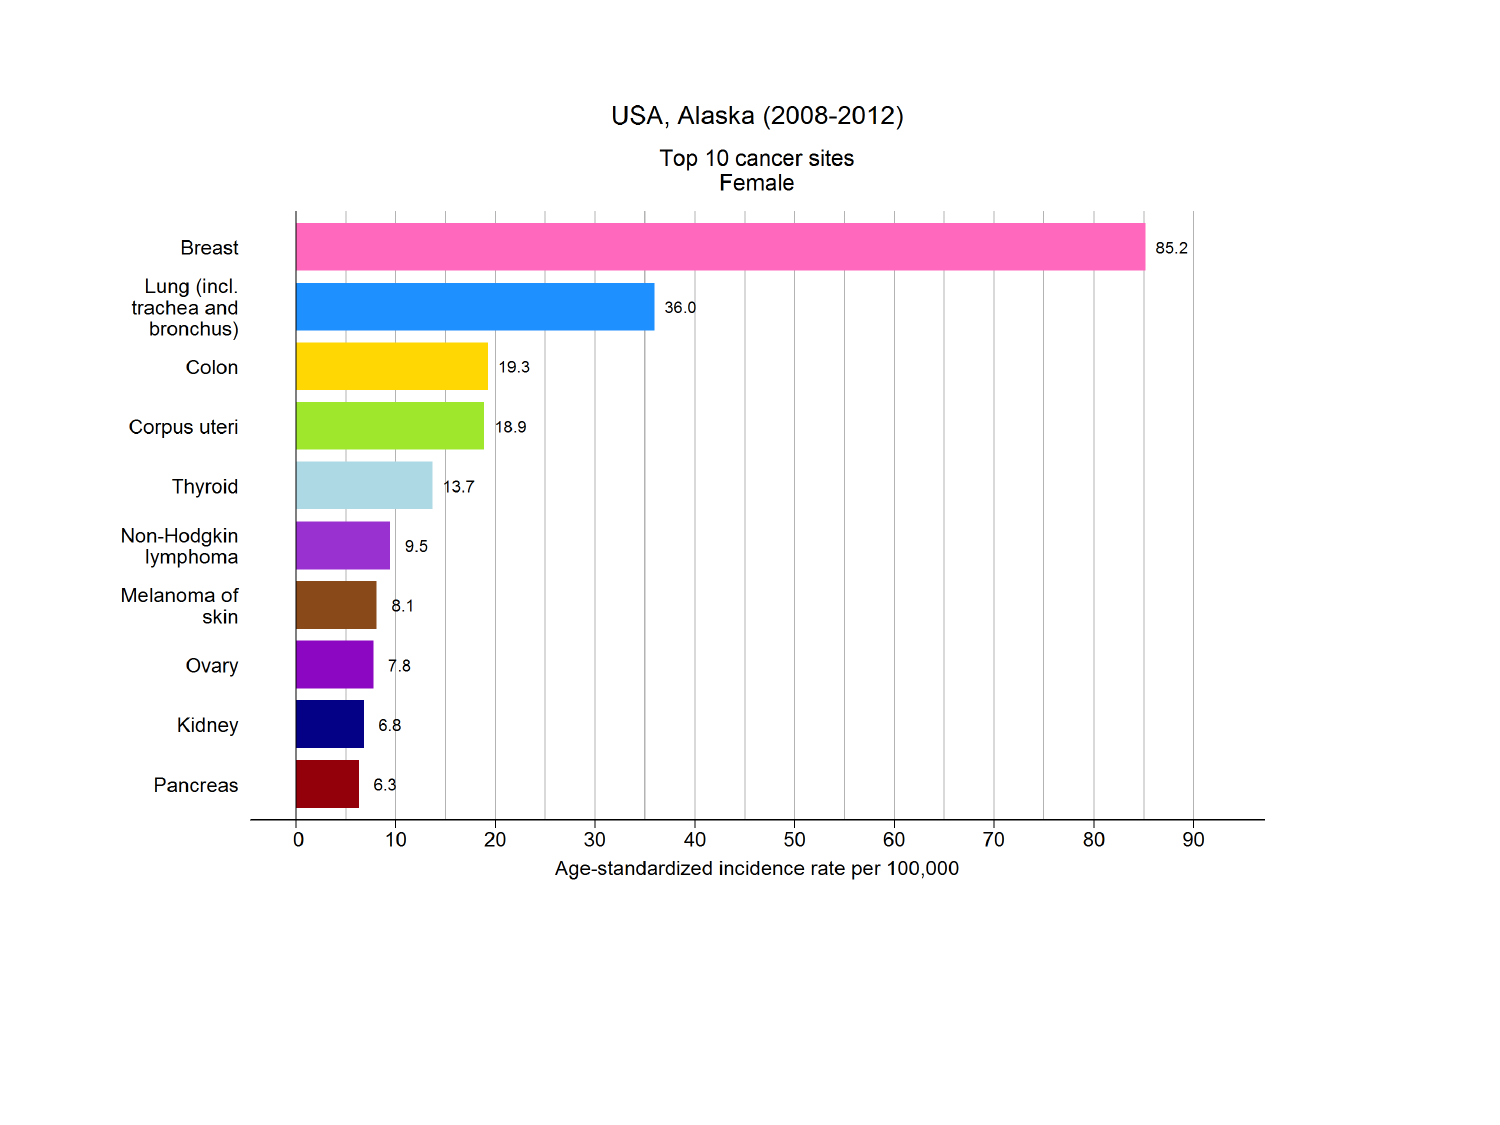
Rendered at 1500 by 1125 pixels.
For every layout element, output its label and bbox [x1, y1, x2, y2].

list [91, 67, 1293, 917]
